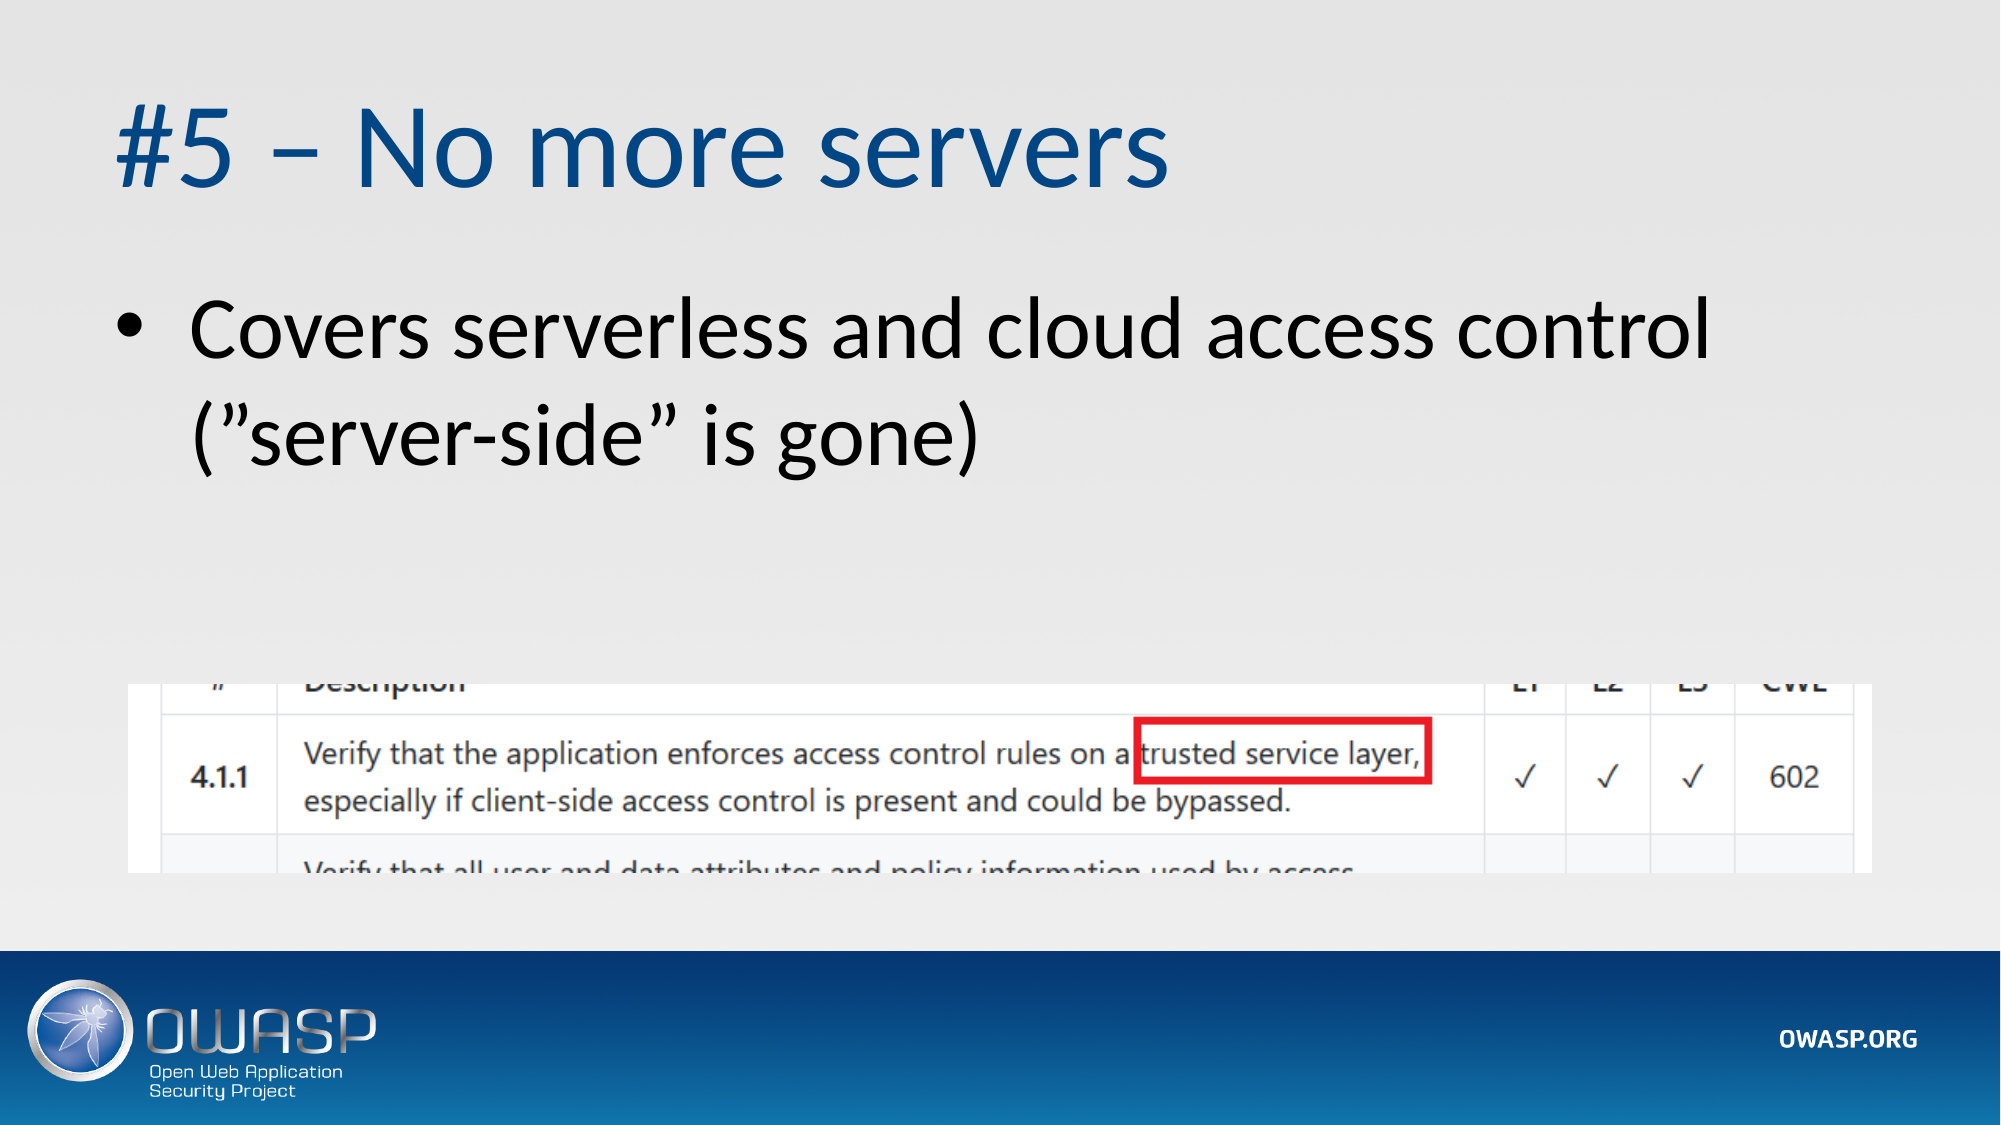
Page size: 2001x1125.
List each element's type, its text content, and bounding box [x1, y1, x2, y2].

list Covers serverless and cloud access control (”server-side” is gone) [99, 262, 1900, 940]
title #5 – No more servers [99, 45, 1900, 233]
picture [0, 0, 2001, 1125]
